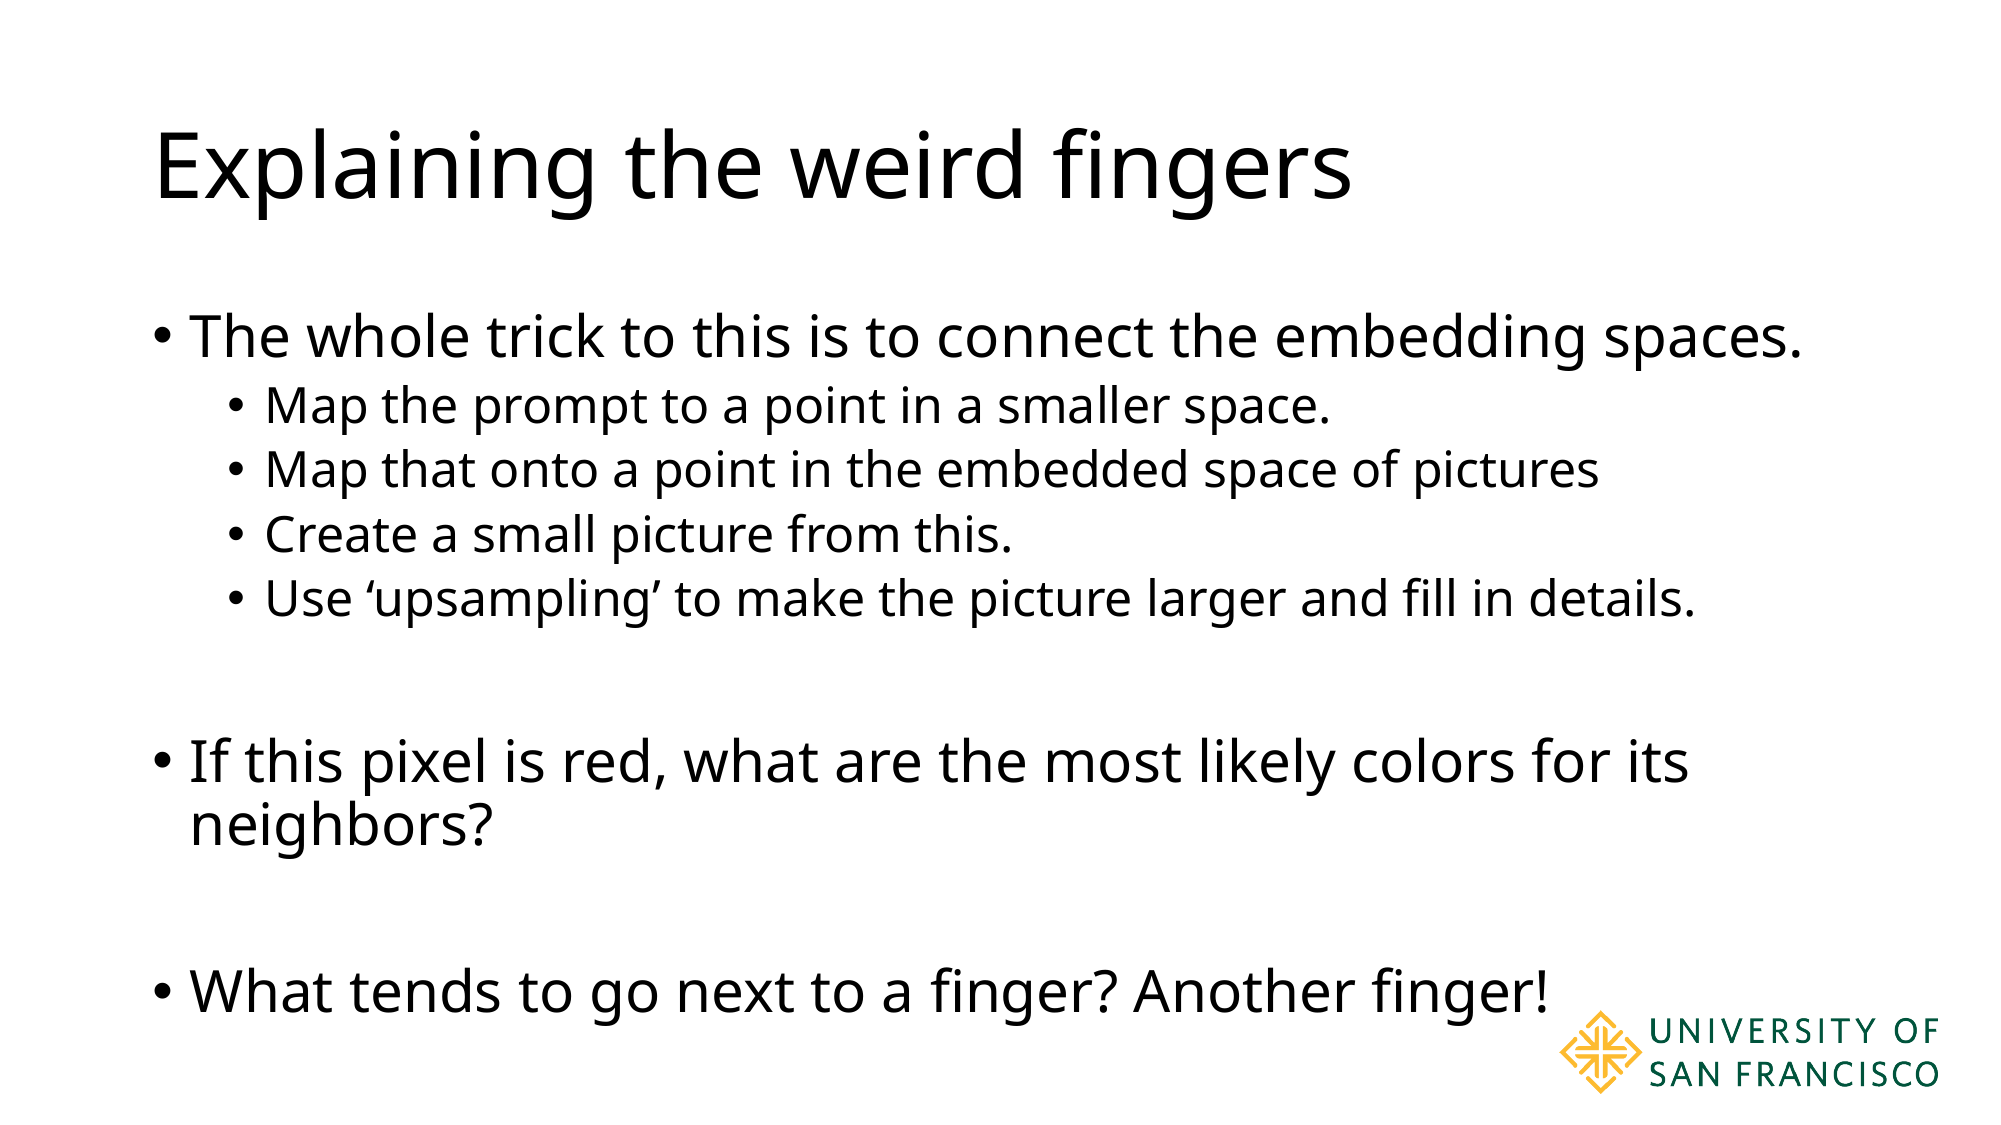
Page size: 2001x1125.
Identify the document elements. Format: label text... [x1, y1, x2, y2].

title Explaining the weird fingers [137, 59, 1863, 278]
picture [1559, 1010, 1938, 1094]
list The whole trick to this is to connect the embedding spaces. Map the prompt to a point in a smaller space. Map that onto a point in the embedded space of pictures Create a small picture from this. Use ‘upsampling’ to make the picture larger and fill in details. If this pixel is red, what are the most likely colors for its neighbors? What tends to go next to a finger? Another finger! [137, 299, 1863, 1014]
